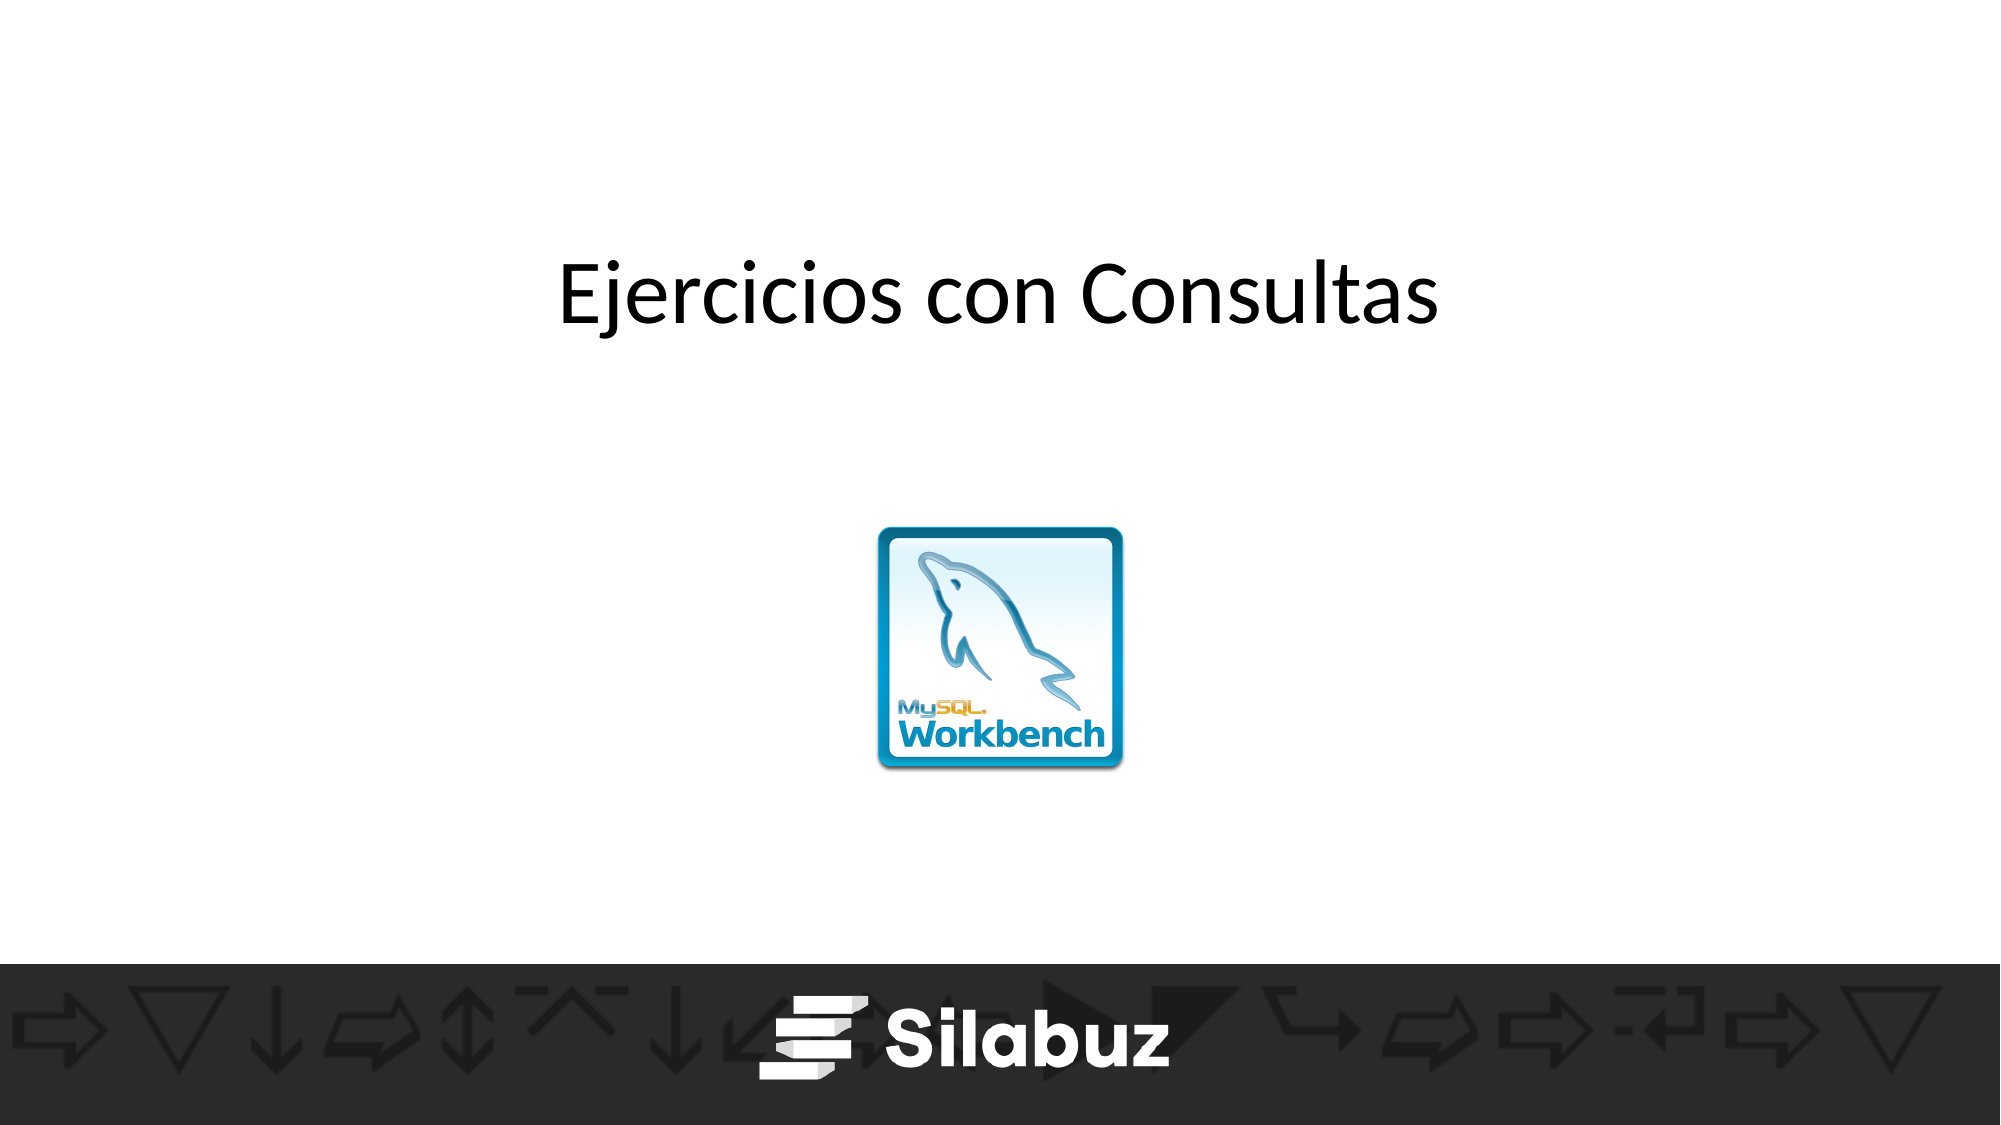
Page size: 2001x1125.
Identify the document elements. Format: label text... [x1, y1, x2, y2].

picture [0, 964, 2000, 1125]
picture [874, 523, 1126, 775]
title Ejercicios con Consultas [249, 184, 1750, 351]
